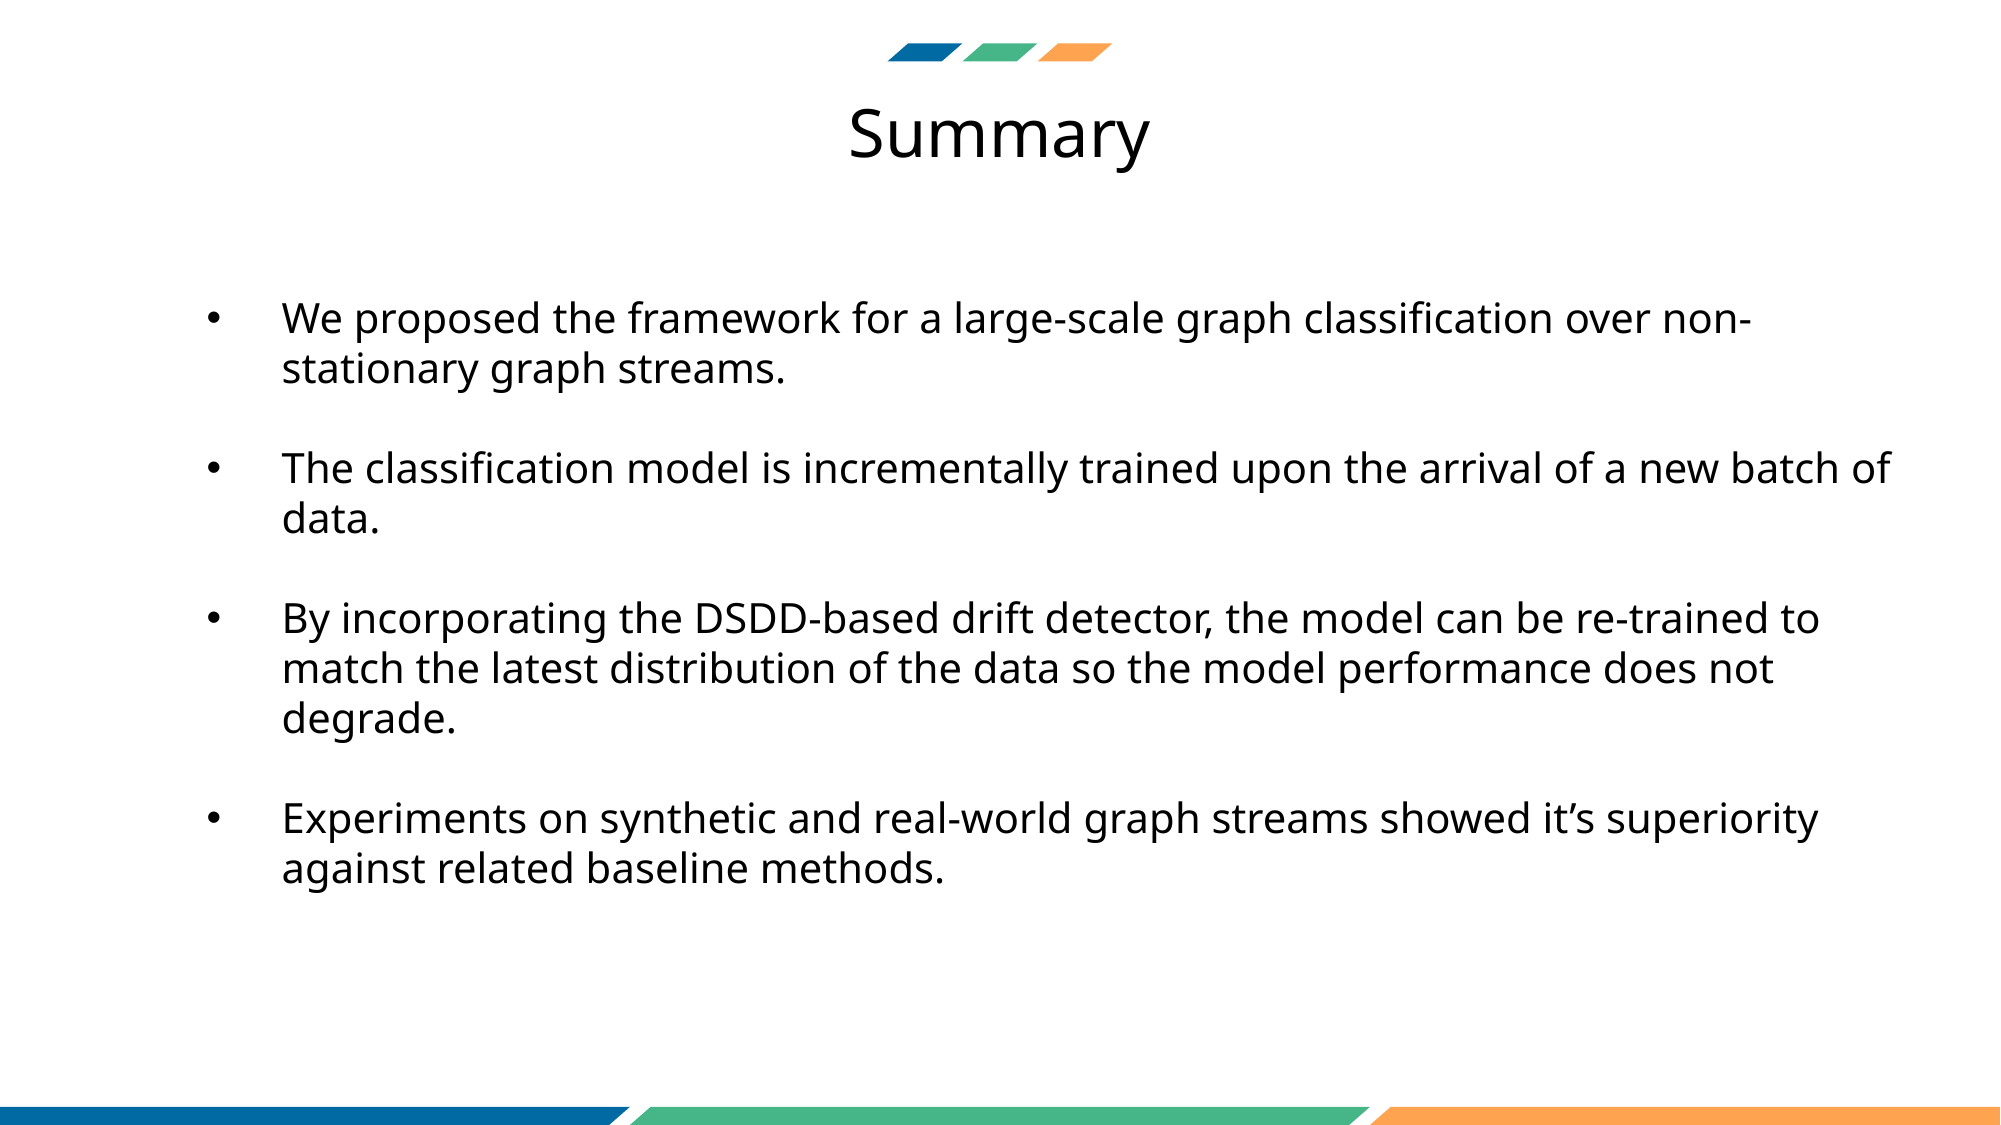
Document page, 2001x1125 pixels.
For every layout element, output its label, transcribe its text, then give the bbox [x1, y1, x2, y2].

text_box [887, 43, 1113, 62]
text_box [0, 1106, 2000, 1125]
text_box We proposed the framework for a large-scale graph classification over non-stationary graph streams. The classification model is incrementally trained upon the arrival of a new batch of data. By incorporating the DSDD-based drift detector, the model can be re-trained to match the latest distribution of the data so the model performance does not degrade. Experiments on synthetic and real-world graph streams showed it’s superiority against related baseline methods. [191, 284, 1958, 950]
text_box Summary [391, 90, 1609, 171]
